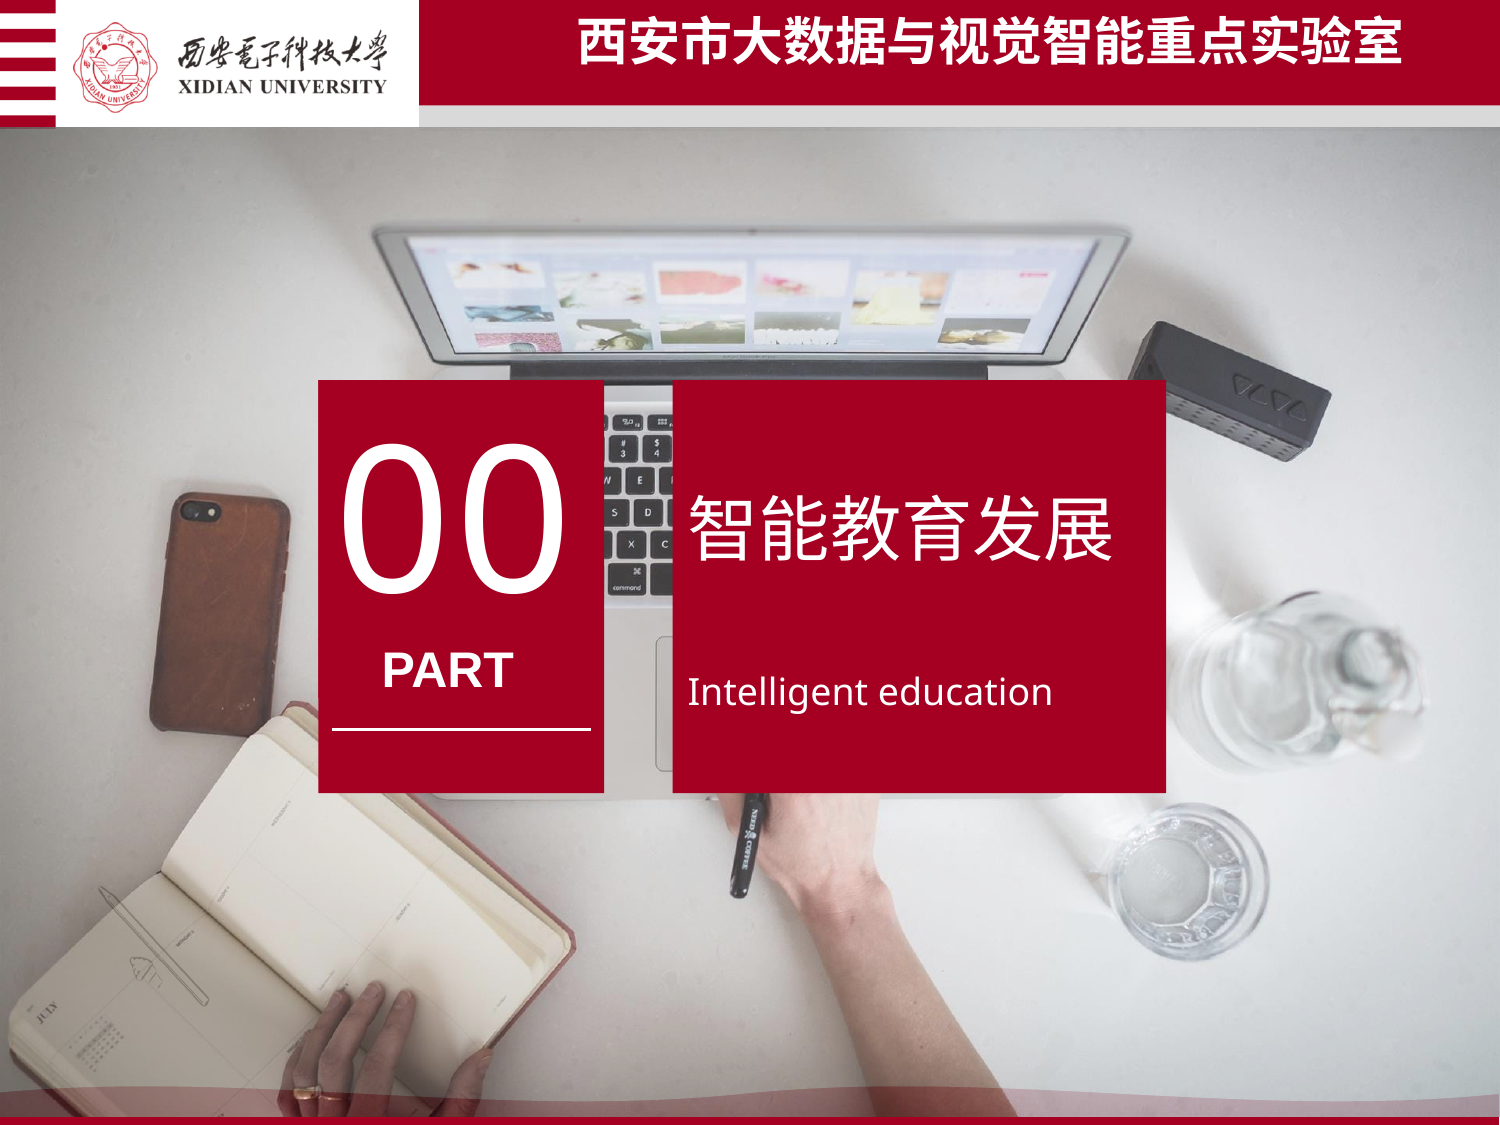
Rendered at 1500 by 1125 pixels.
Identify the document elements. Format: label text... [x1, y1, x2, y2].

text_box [672, 380, 1185, 794]
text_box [318, 380, 605, 794]
text_box 西安市大数据与视觉智能重点实验室 [472, 8, 1500, 80]
picture [73, 22, 387, 113]
text_box [0, 127, 1500, 1117]
